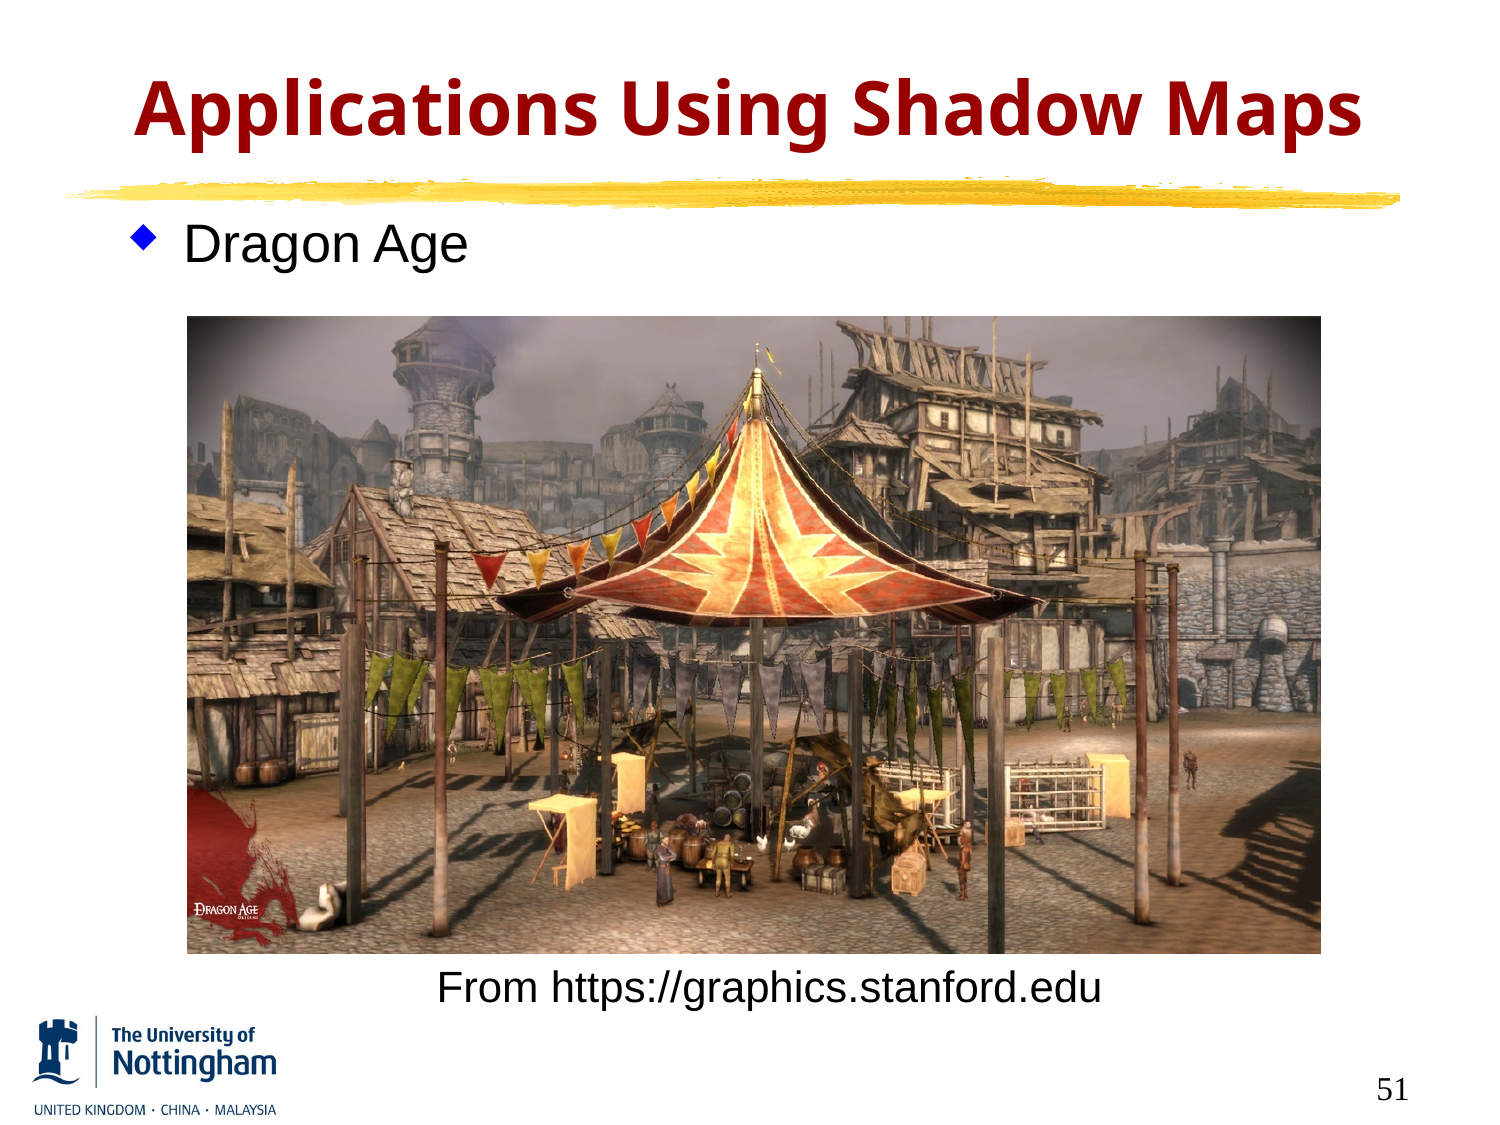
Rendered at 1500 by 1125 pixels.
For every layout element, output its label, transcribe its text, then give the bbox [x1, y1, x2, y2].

picture [187, 316, 1322, 955]
text_box From https://graphics.stanford.edu [421, 961, 1118, 1019]
title Applications Using Shadow Maps [112, 37, 1388, 173]
list Dragon Age [111, 207, 1388, 1021]
picture [64, 172, 1400, 216]
slide_number 50 [1074, 1056, 1426, 1117]
picture [23, 1011, 293, 1125]
